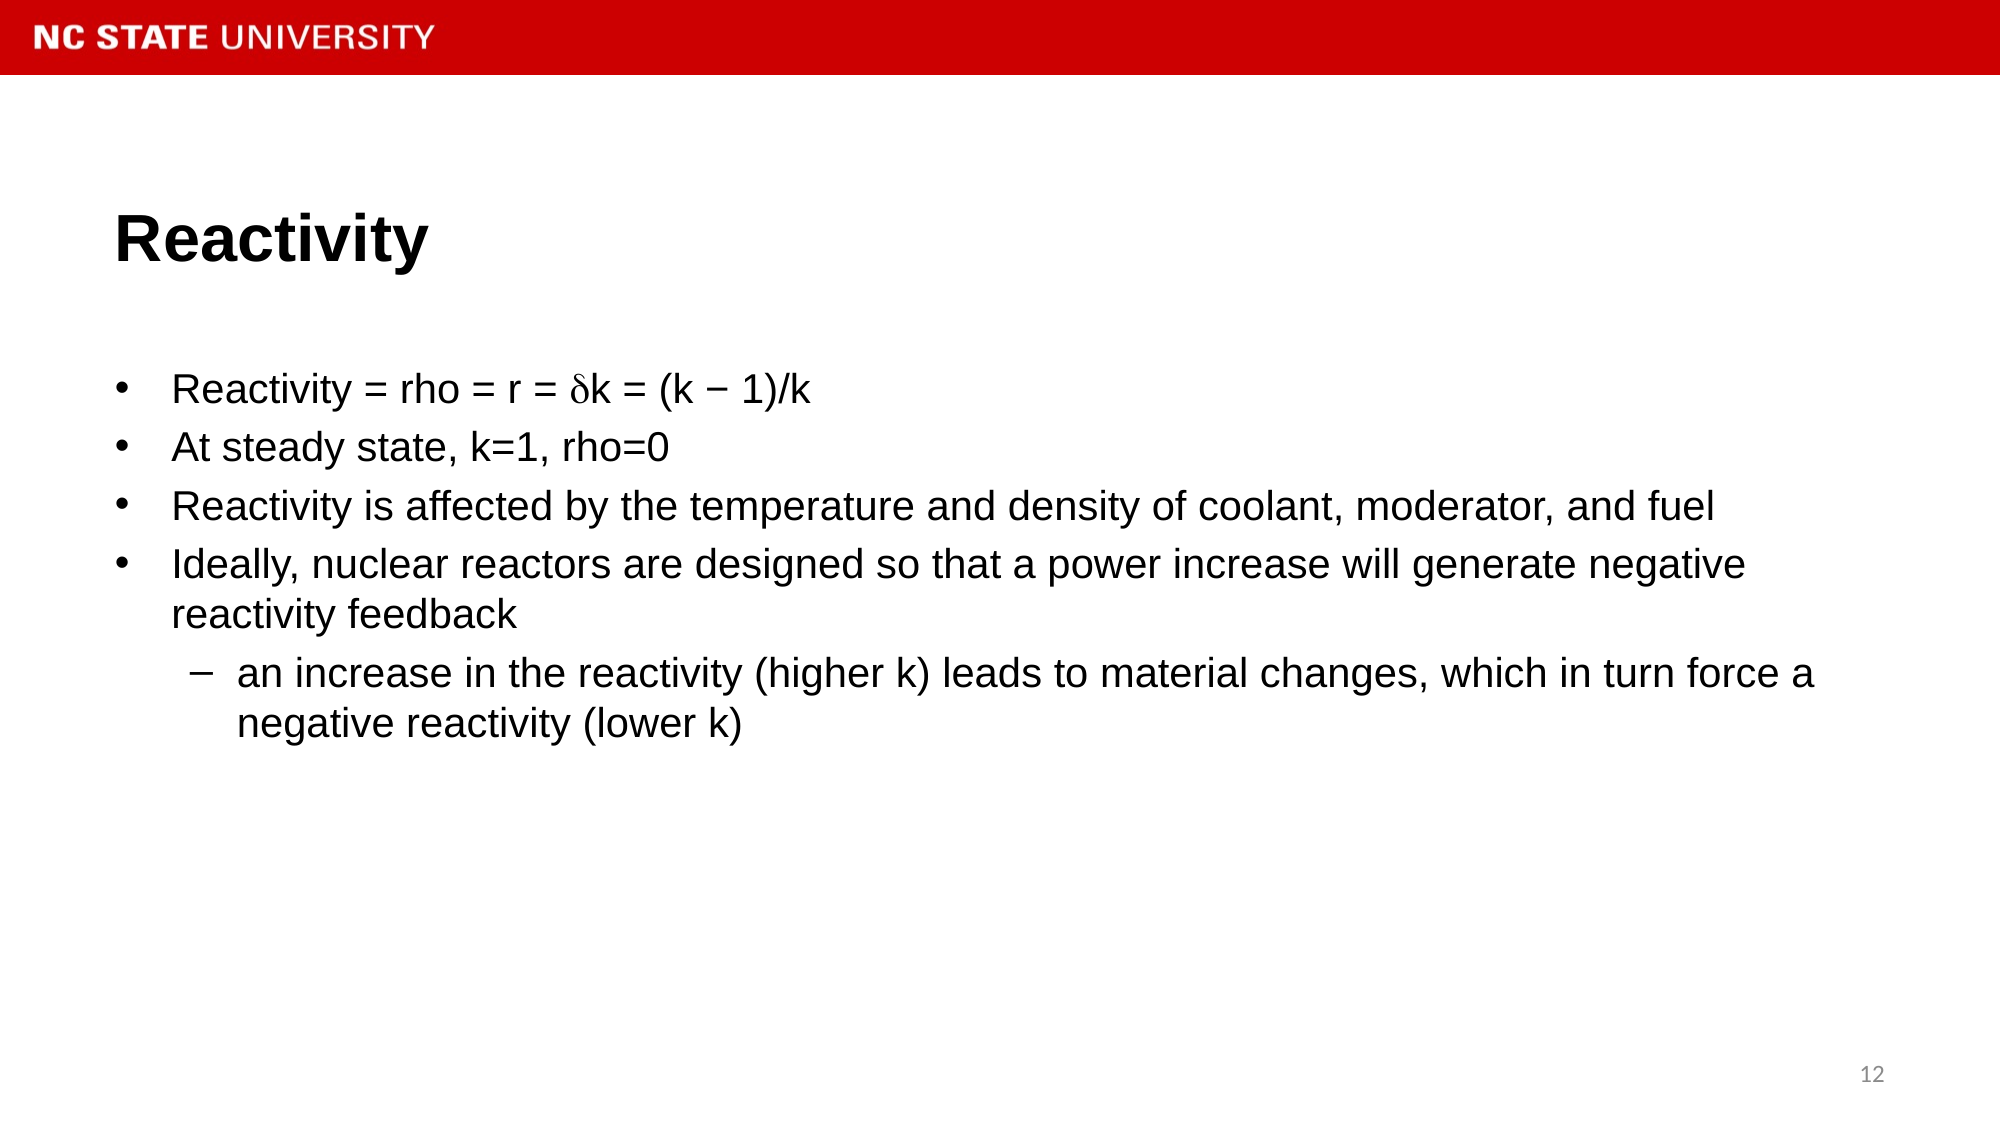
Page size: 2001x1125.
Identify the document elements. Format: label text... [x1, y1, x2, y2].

list Reactivity = rho = r = dk = (k − 1)/k At steady state, k=1, rho=0 Reactivity is affected by the temperature and density of coolant, moderator, and fuel Ideally, nuclear reactors are designed so that a power increase will generate negative reactivity feedback an increase in the reactivity (higher k) leads to material changes, which in turn force a negative reactivity (lower k) [99, 354, 1900, 1005]
slide_number 12 [1433, 1042, 1900, 1103]
picture [0, 0, 2000, 75]
title Reactivity [99, 147, 1900, 323]
